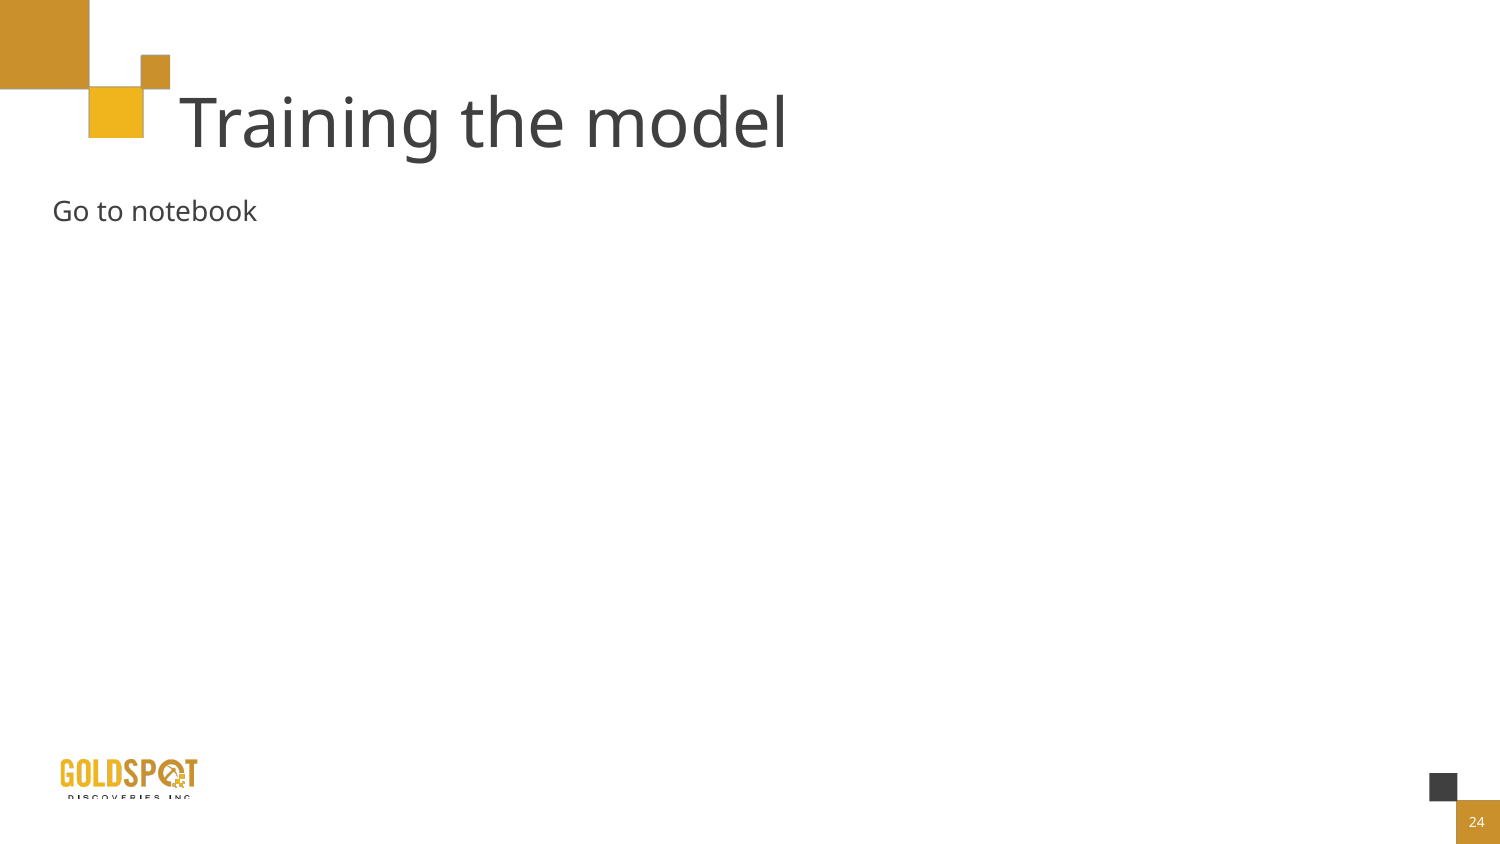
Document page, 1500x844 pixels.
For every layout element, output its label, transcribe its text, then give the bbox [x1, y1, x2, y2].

text_box 24 [1379, 764, 1500, 844]
text_box Go to notebook [37, 186, 1475, 235]
title Training the model [164, 74, 1065, 177]
